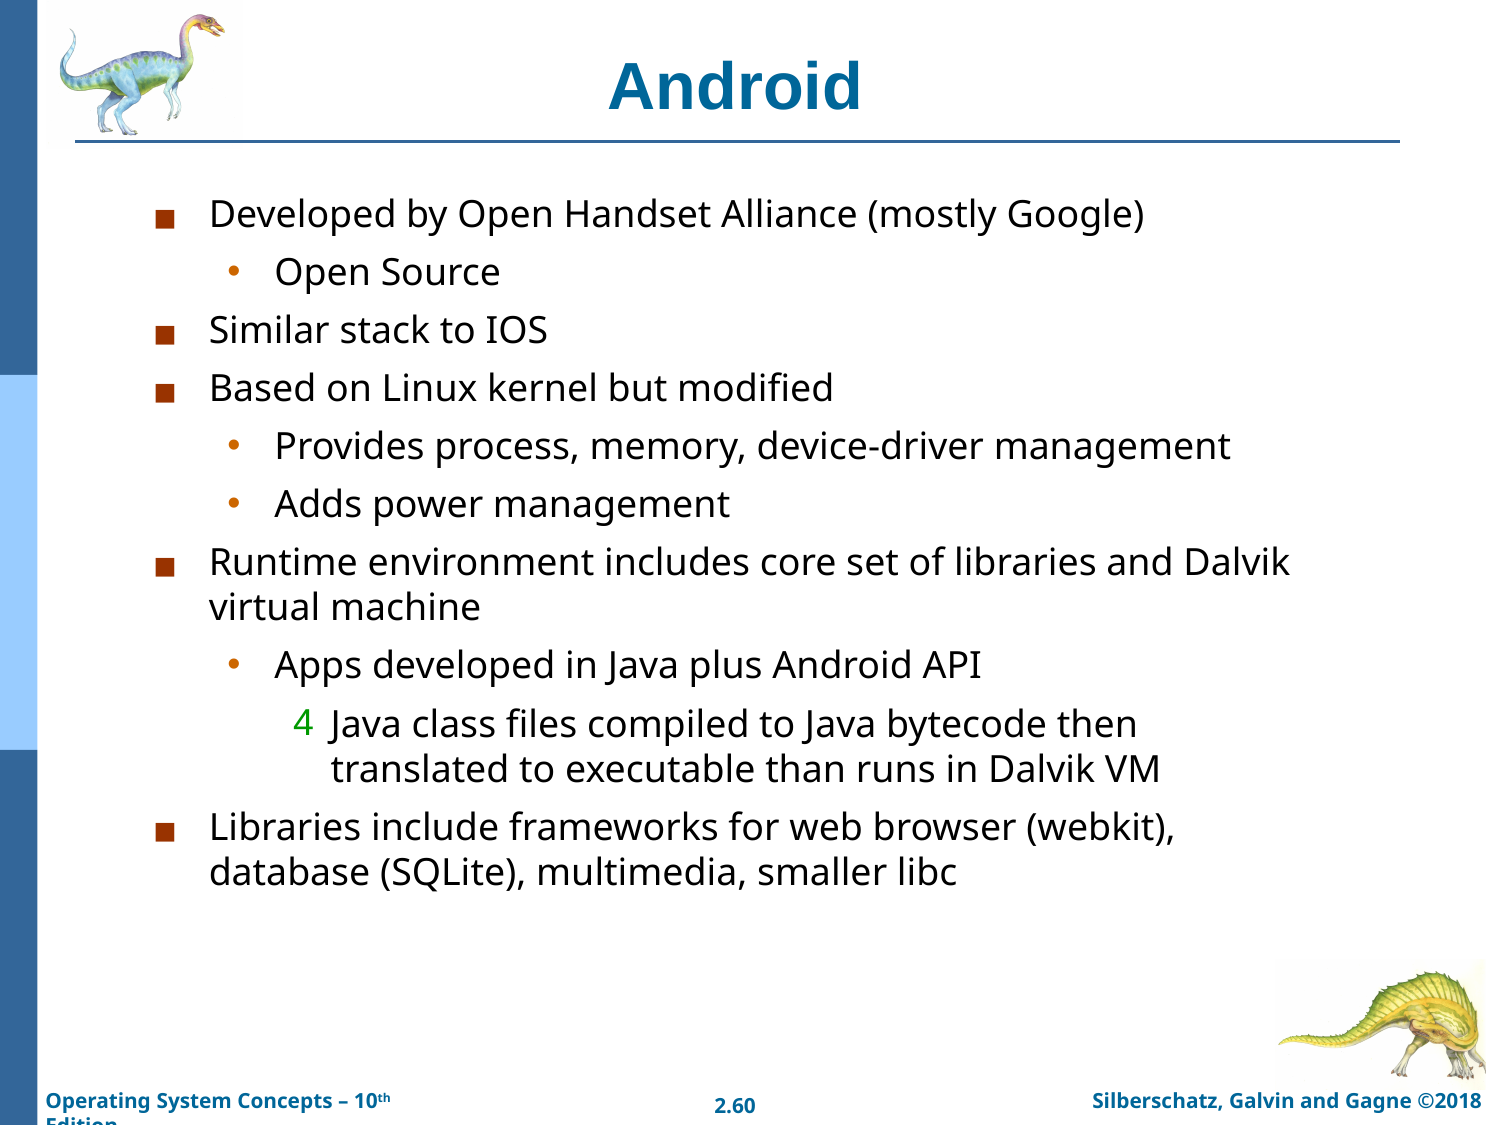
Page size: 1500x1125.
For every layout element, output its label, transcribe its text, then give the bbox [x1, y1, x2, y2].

picture [46, 0, 243, 149]
list Developed by Open Handset Alliance (mostly Google) Open Source Similar stack to IOS Based on Linux kernel but modified Provides process, memory, device-driver management Adds power management Runtime environment includes core set of libraries and Dalvik virtual machine Apps developed in Java plus Android API Java class files compiled to Java bytecode then translated to executable than runs in Dalvik VM Libraries include frameworks for web browser (webkit), database (SQLite), multimedia, smaller libc [137, 182, 1314, 906]
picture [1275, 959, 1486, 1090]
title Android [75, 35, 1396, 131]
